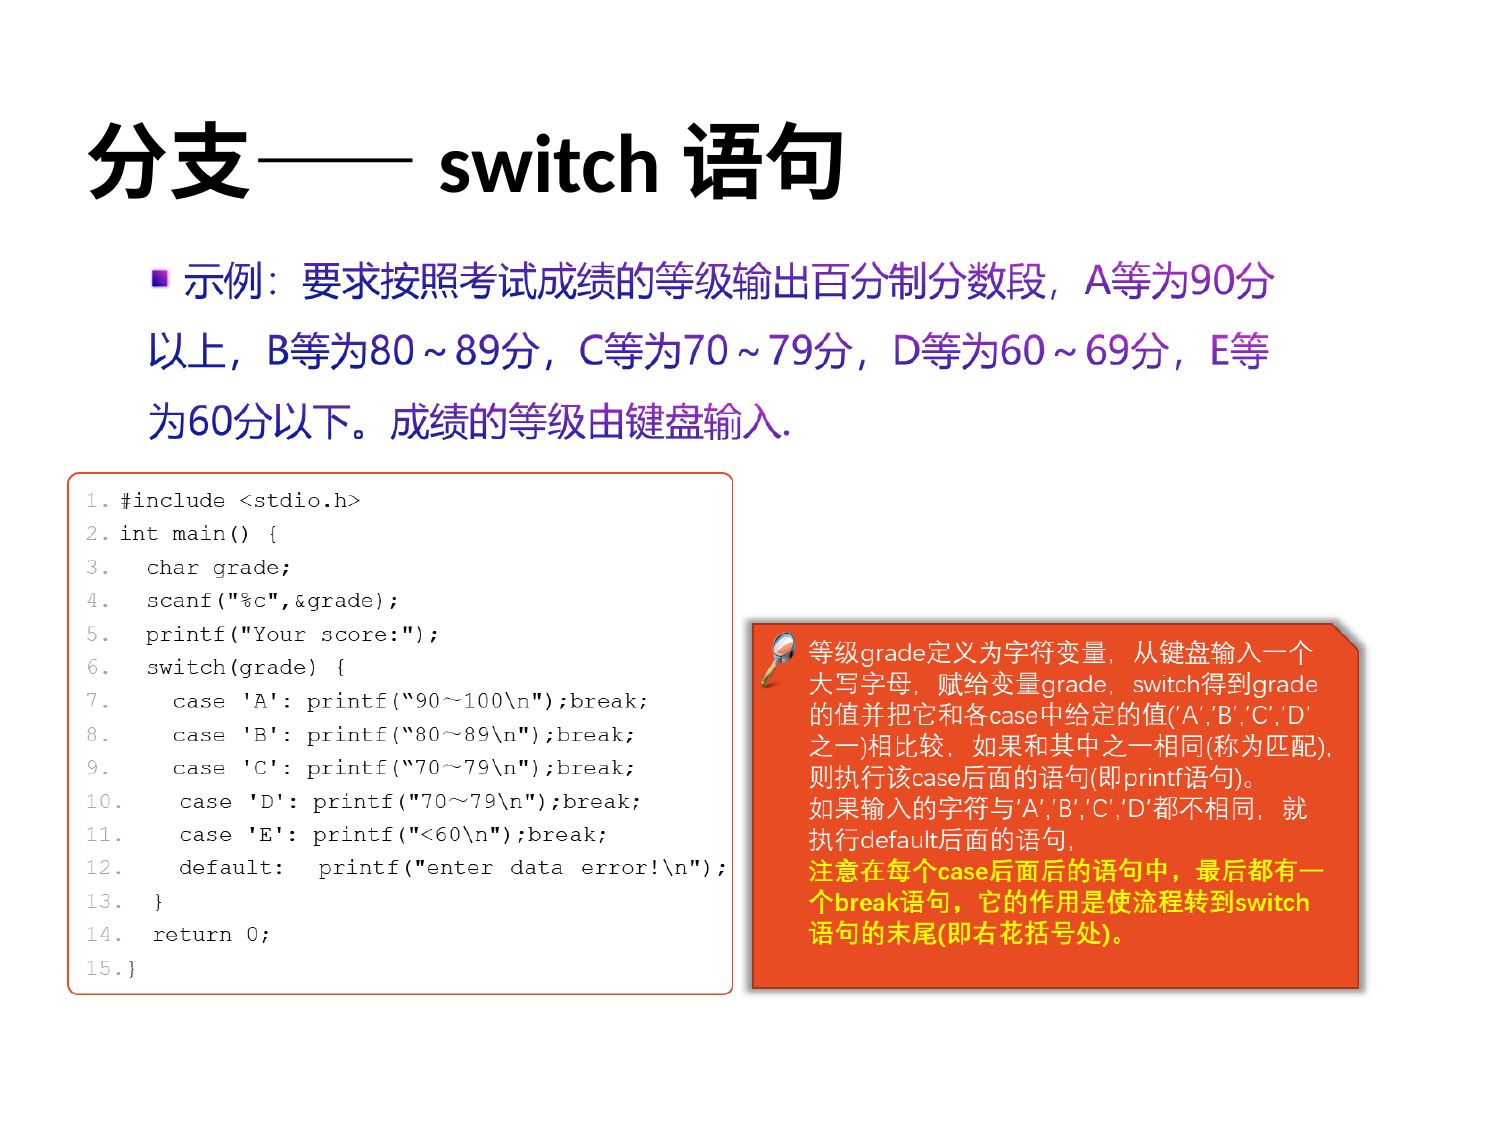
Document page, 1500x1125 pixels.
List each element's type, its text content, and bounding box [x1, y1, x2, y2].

picture [67, 234, 1382, 1002]
title 分支——switch语句 [70, 70, 1421, 219]
